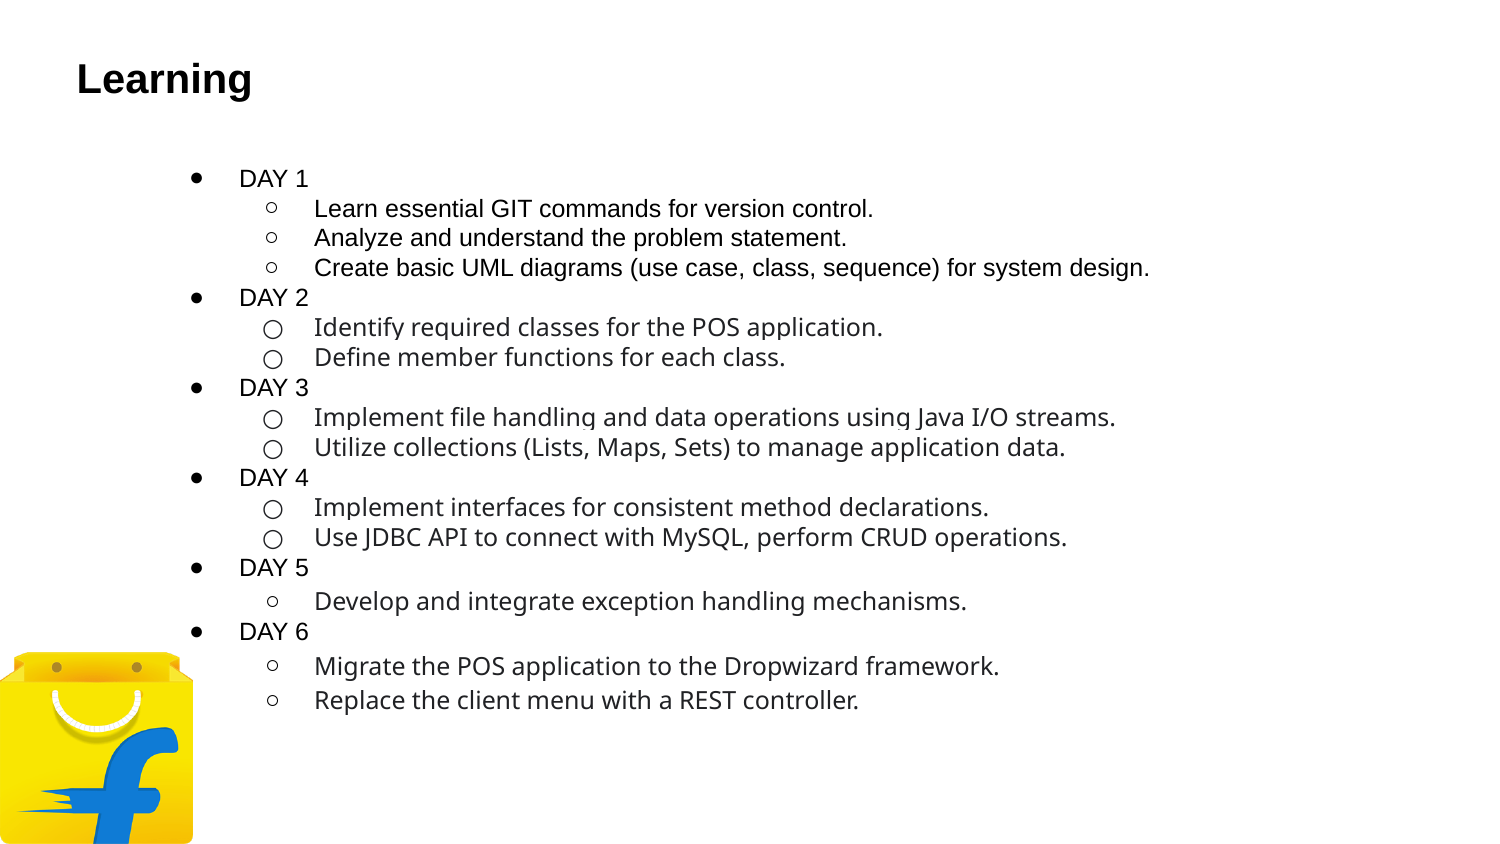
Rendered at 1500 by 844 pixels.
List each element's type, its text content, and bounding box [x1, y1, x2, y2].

picture [0, 652, 194, 844]
text_box DAY 1 Learn essential GIT commands for version control. Analyze and understand the problem statement. Create basic UML diagrams (use case, class, sequence) for system design. DAY 2 Identify required classes for the POS application. Define member functions for each class. DAY 3 Implement file handling and data operations using Java I/O streams. Utilize collections (Lists, Maps, Sets) to manage application data. DAY 4 Implement interfaces for consistent method declarations. Use JDBC API to connect with MySQL, perform CRUD operations. DAY 5 Develop and integrate exception handling mechanisms. DAY 6 Migrate the POS application to the Dropwizard framework. Replace the client menu with a REST controller. [149, 147, 1295, 806]
text_box Learning [61, 36, 426, 116]
